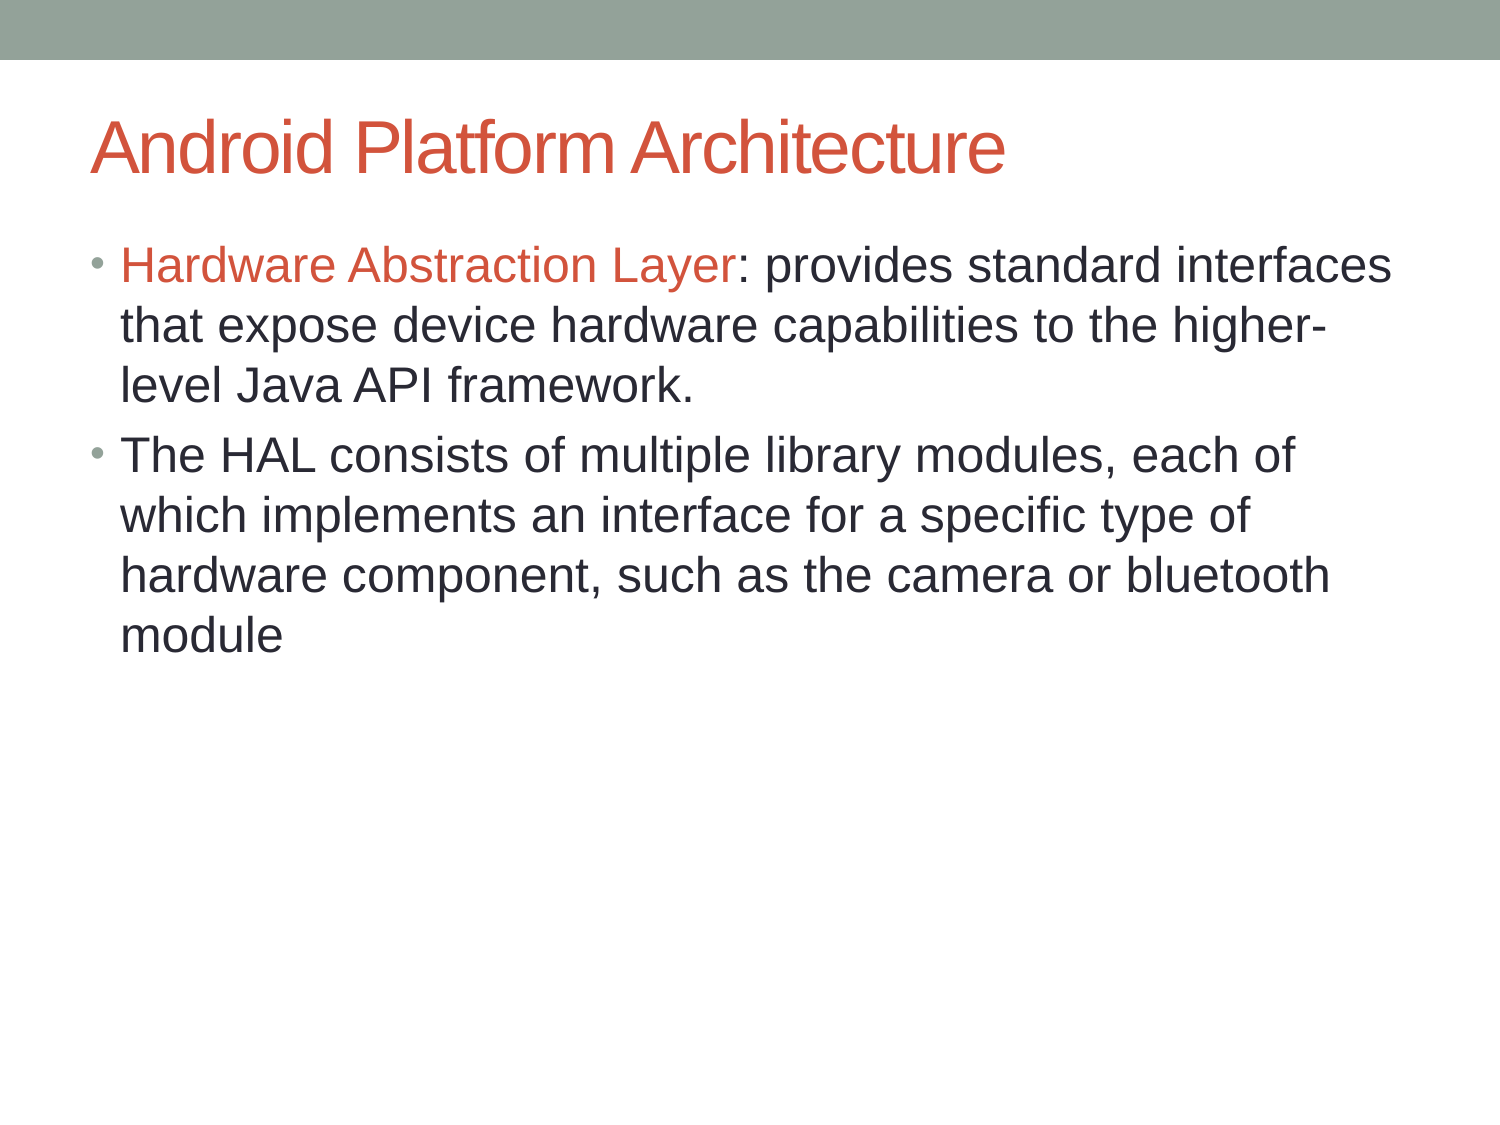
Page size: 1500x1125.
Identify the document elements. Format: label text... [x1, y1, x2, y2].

title Android Platform Architecture [75, 87, 1425, 200]
list Hardware Abstraction Layer: provides standard interfaces that expose device hardware capabilities to the higher-level Java API framework. The HAL consists of multiple library modules, each of which implements an interface for a specific type of hardware component, such as the camera or bluetooth module [75, 224, 1425, 1063]
